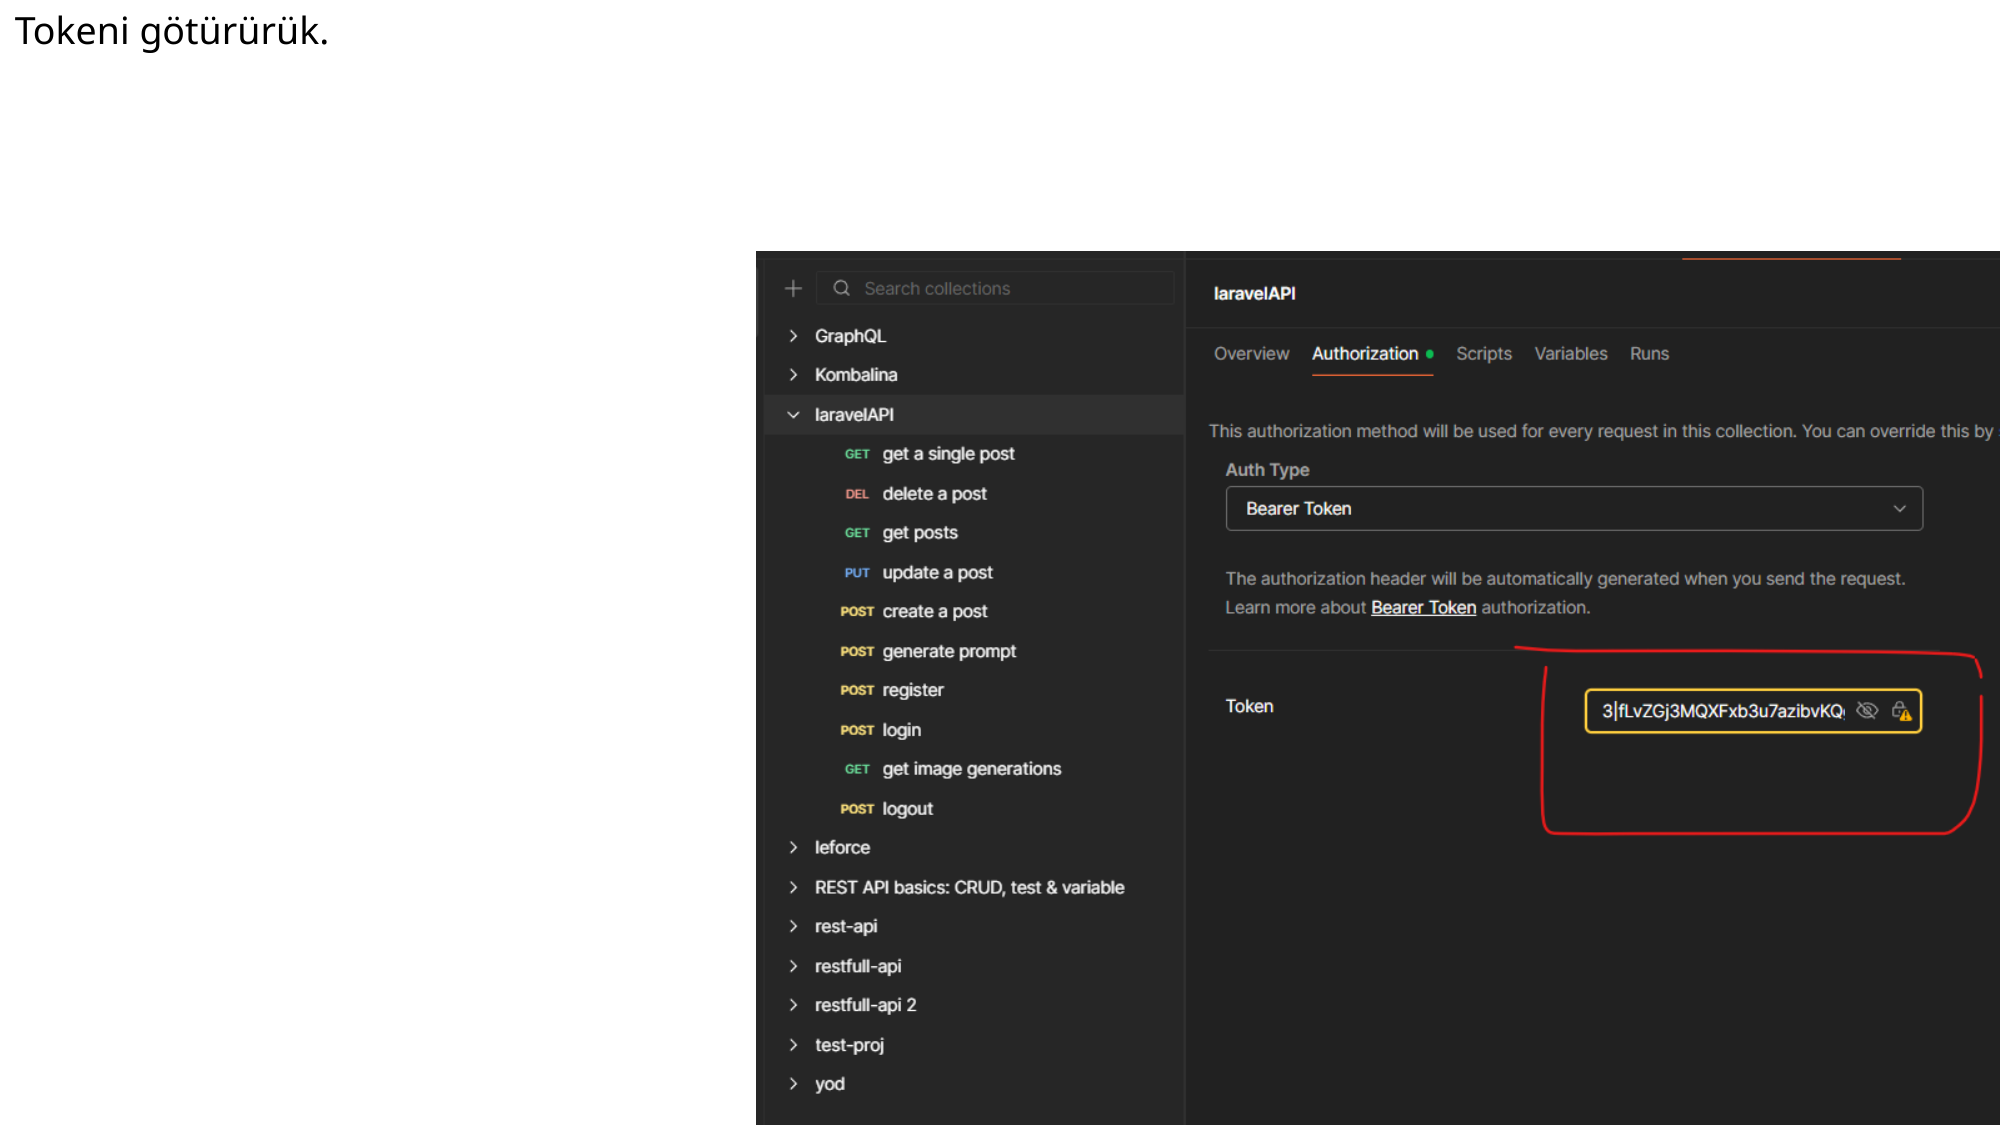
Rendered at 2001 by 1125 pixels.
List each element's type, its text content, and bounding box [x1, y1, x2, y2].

picture [755, 250, 2000, 1125]
text_box Tokeni götürürük. [0, 0, 2000, 60]
